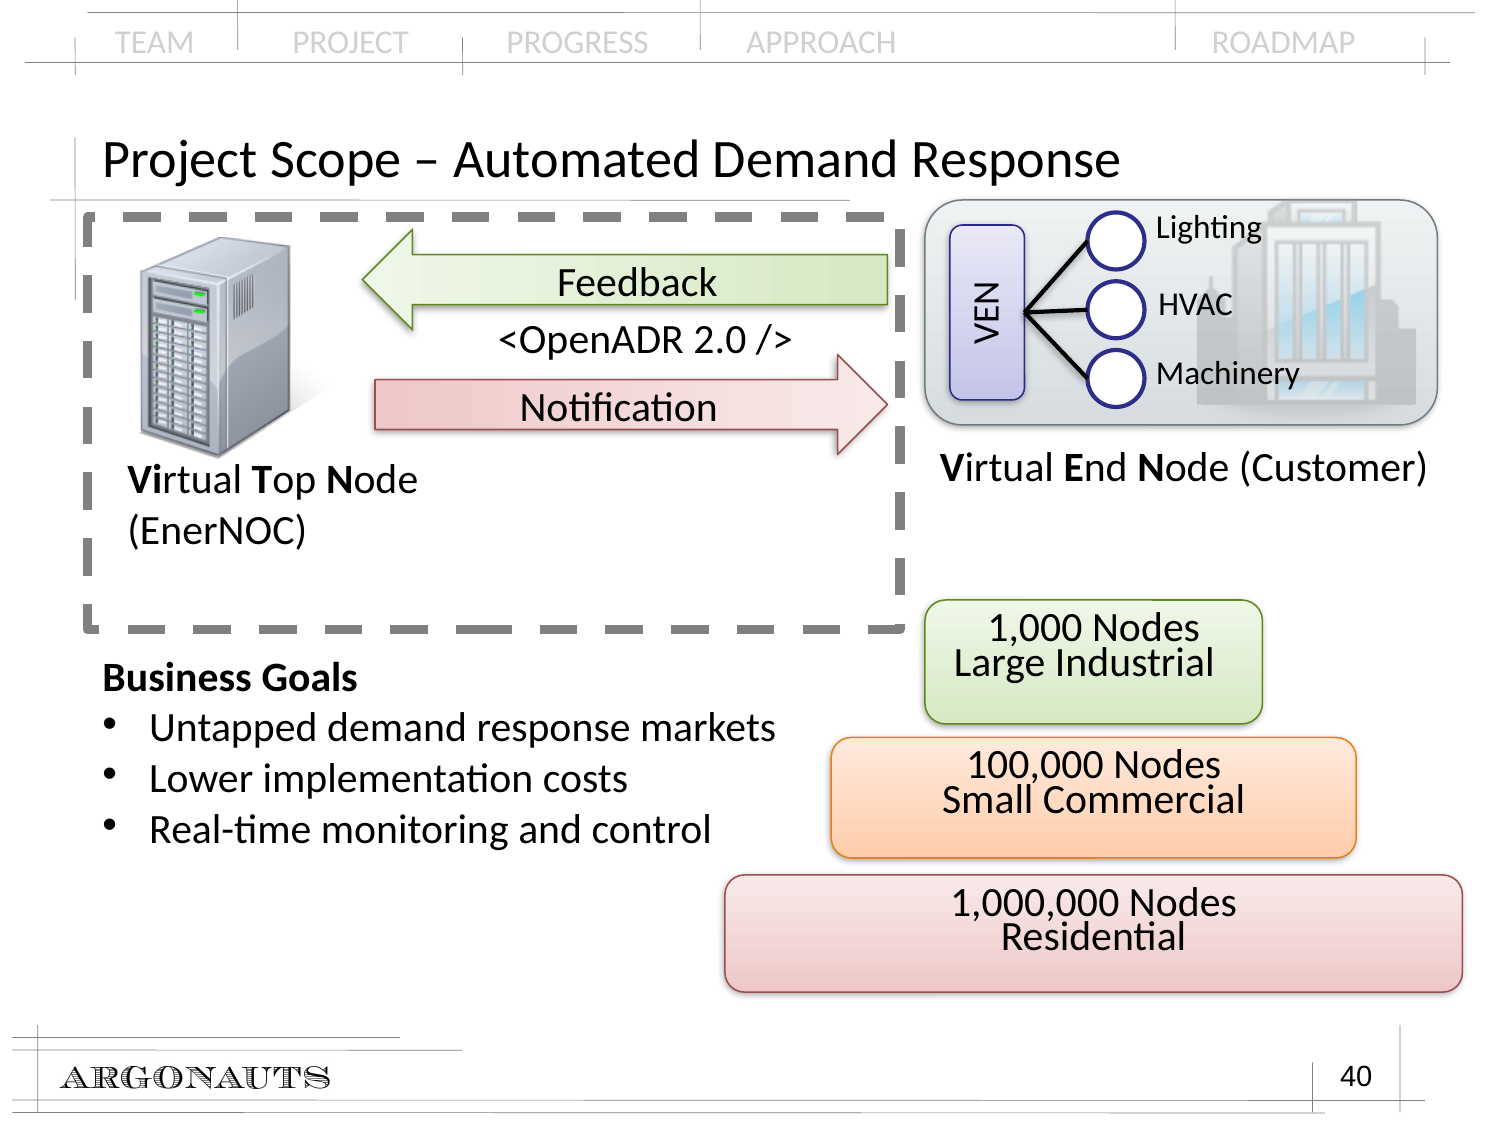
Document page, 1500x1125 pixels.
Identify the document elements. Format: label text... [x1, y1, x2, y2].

text_box [1085, 210, 1145, 272]
text_box Machinery [1141, 357, 1182, 397]
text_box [1024, 312, 1088, 379]
text_box VEN [949, 224, 1026, 401]
text_box [1086, 347, 1141, 410]
text_box 100,000 Nodes Small Commercial [831, 737, 1357, 859]
text_box Virtual End Node (Customer) [924, 449, 1475, 495]
text_box 1,000,000 Nodes Residential [724, 874, 1463, 993]
slide_number 40 [1074, 1050, 1388, 1125]
text_box Business Goals Untapped demand response markets Lower implementation costs Real-time monitoring and control [87, 659, 825, 857]
picture [1187, 187, 1426, 426]
text_box HVAC [1143, 274, 1182, 330]
picture [112, 229, 351, 468]
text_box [1024, 240, 1088, 309]
text_box [87, 217, 900, 630]
text_box [1092, 279, 1143, 341]
text_box Lighting [1141, 212, 1182, 252]
text_box [924, 199, 1182, 425]
text_box [1429, 213, 1438, 411]
picture [50, 1055, 350, 1099]
text_box 1,000 Nodes Large Industrial [924, 599, 1263, 724]
title Project Scope – Automated Demand Response [87, 112, 1413, 200]
